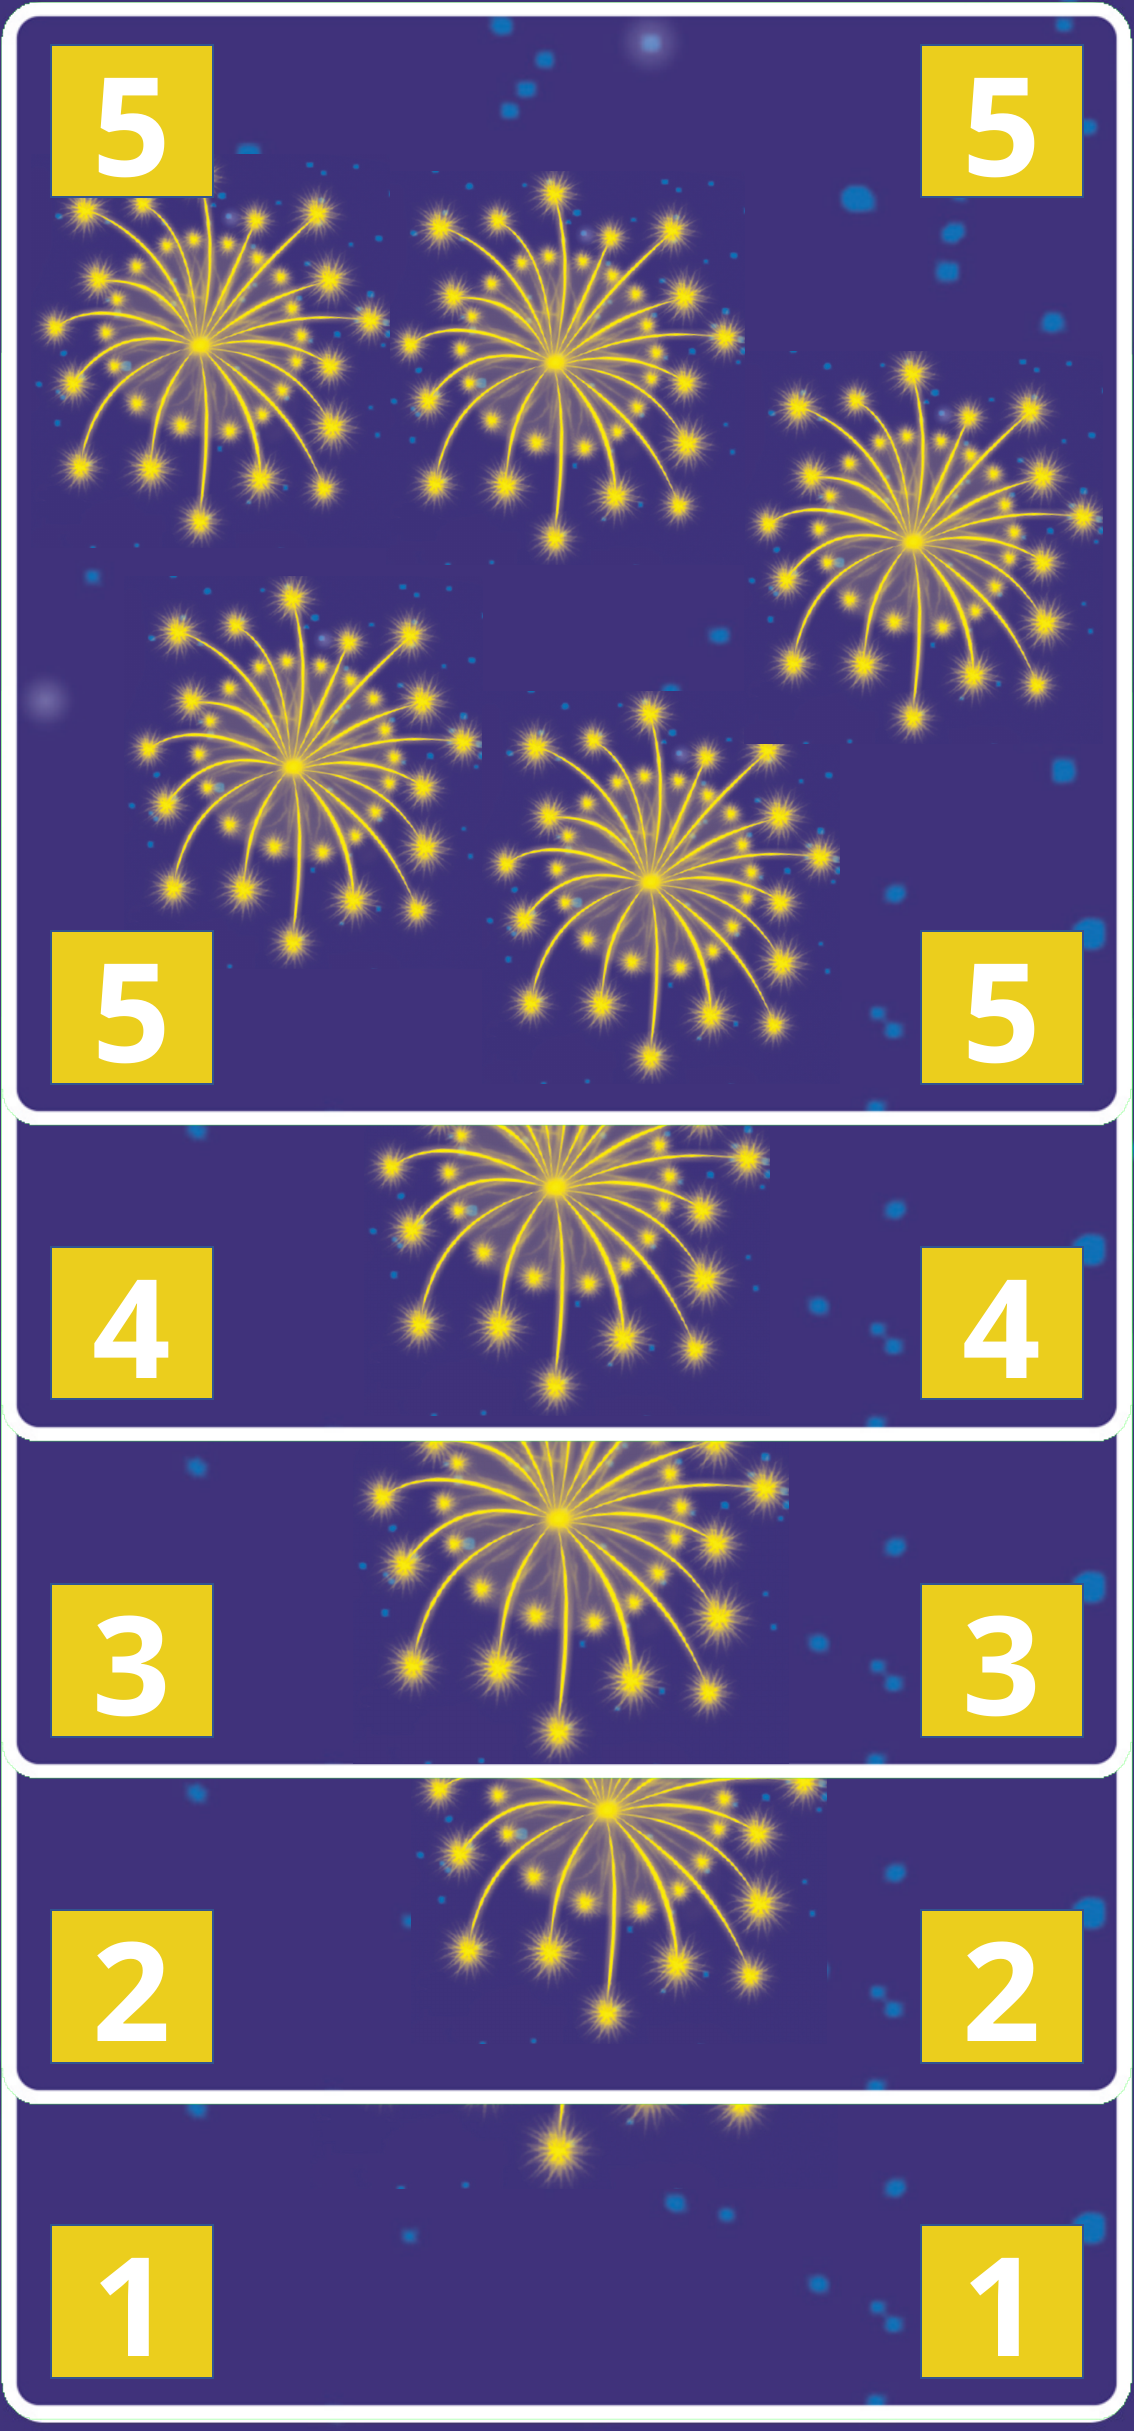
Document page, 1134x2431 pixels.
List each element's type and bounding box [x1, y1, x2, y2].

text_box [0, 0, 1134, 2431]
